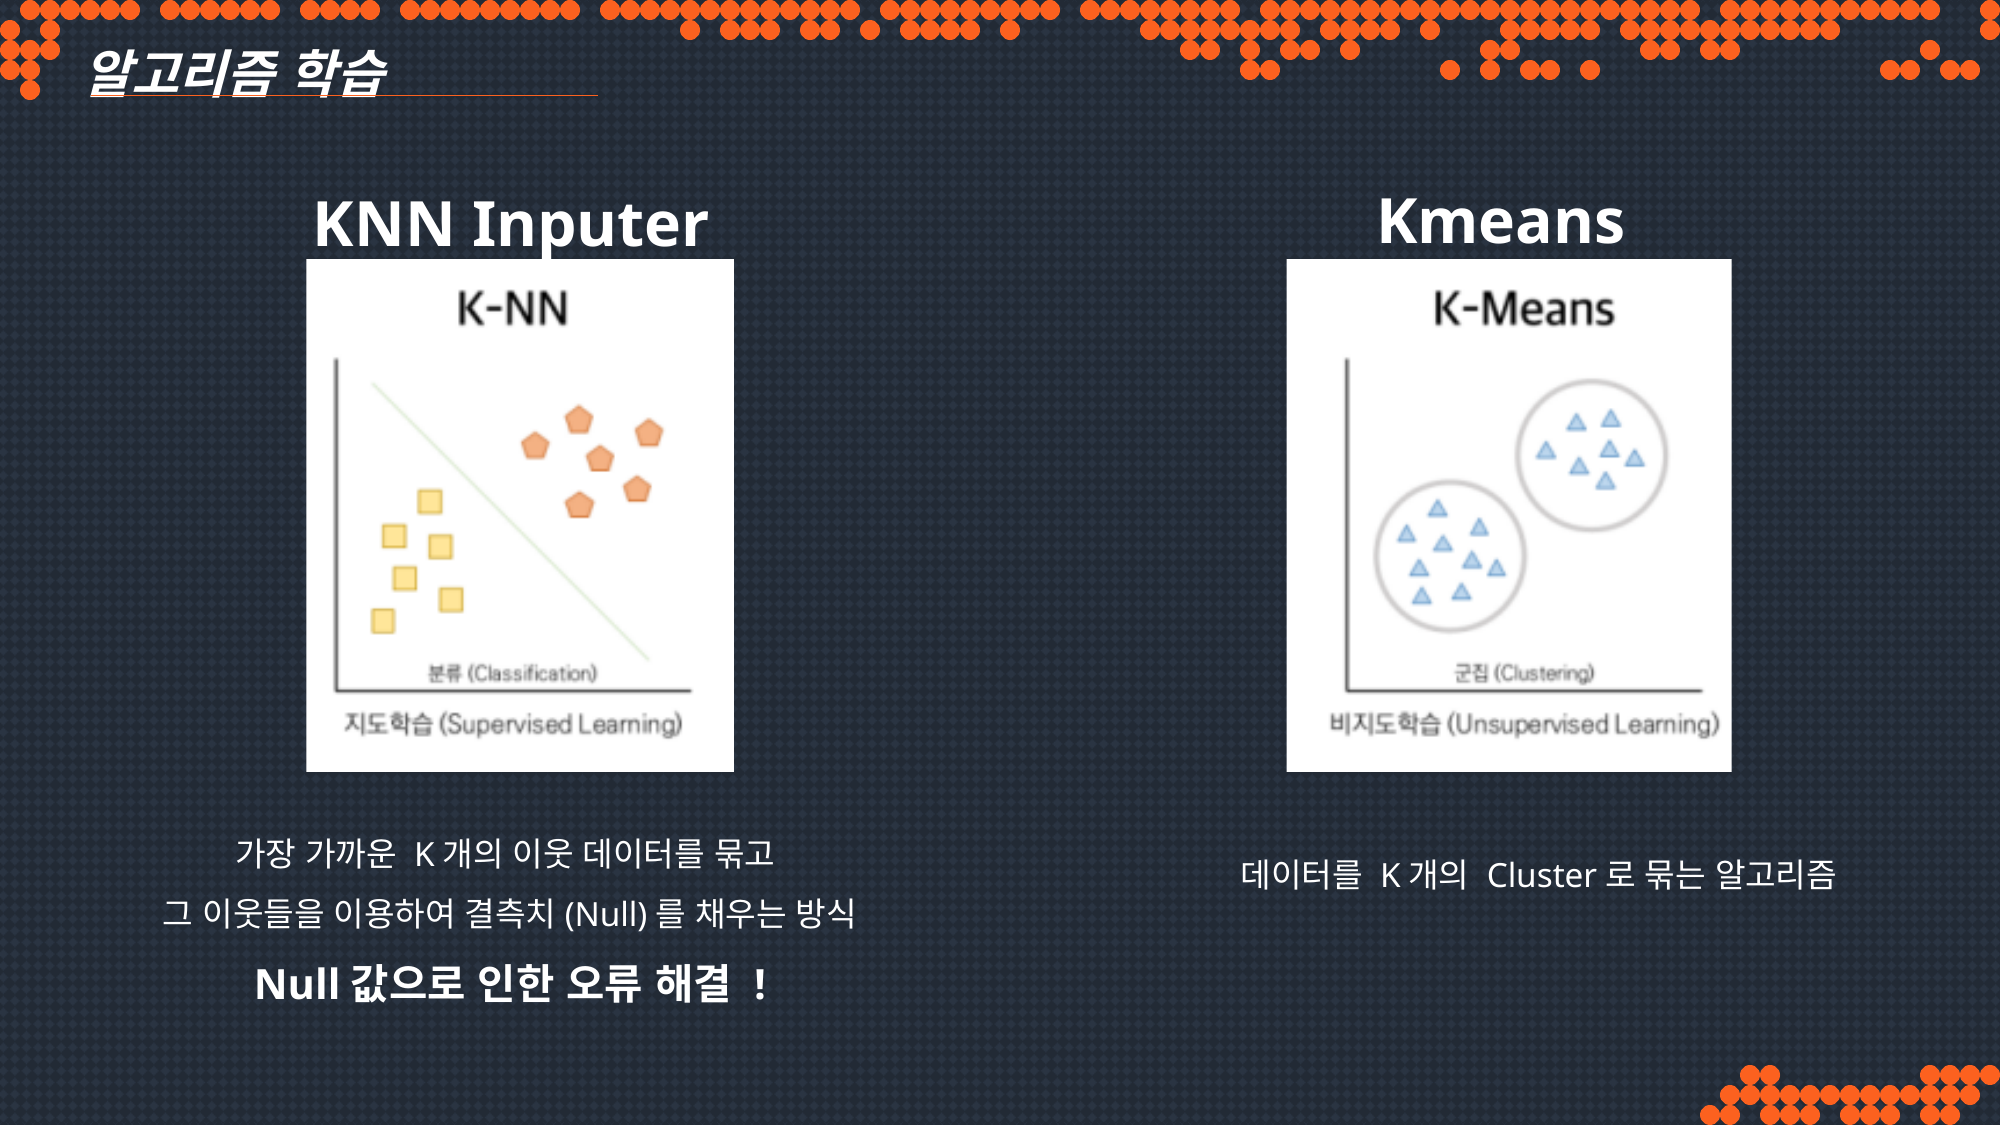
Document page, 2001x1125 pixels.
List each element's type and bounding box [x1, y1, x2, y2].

picture [0, 2, 2000, 1123]
text_box [1699, 1064, 2000, 1125]
text_box [0, 0, 1940, 100]
